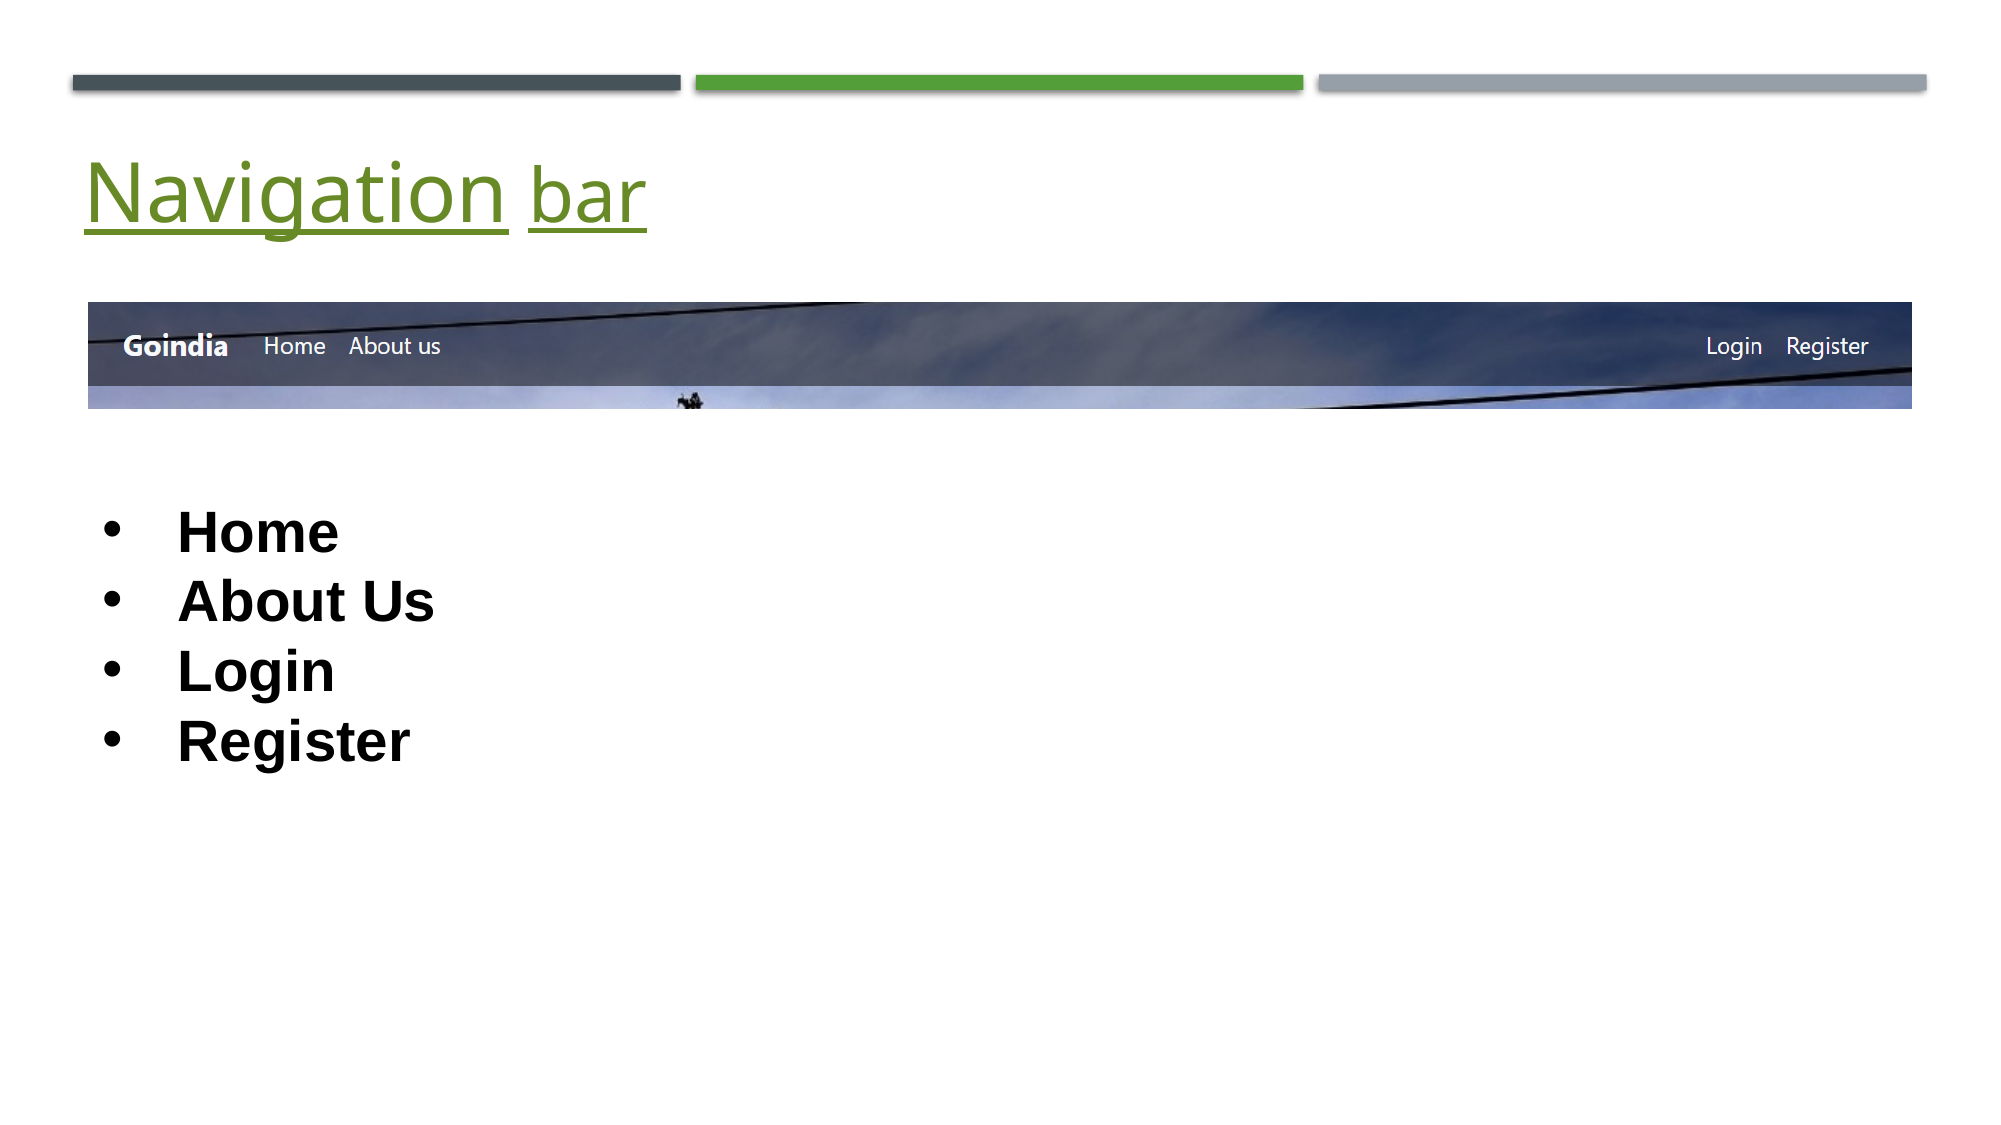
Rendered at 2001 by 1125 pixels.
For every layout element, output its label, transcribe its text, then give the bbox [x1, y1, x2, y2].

picture [87, 301, 1913, 409]
text_box Navigation bar [68, 131, 663, 247]
text_box Home About Us Login Register [88, 486, 1216, 781]
